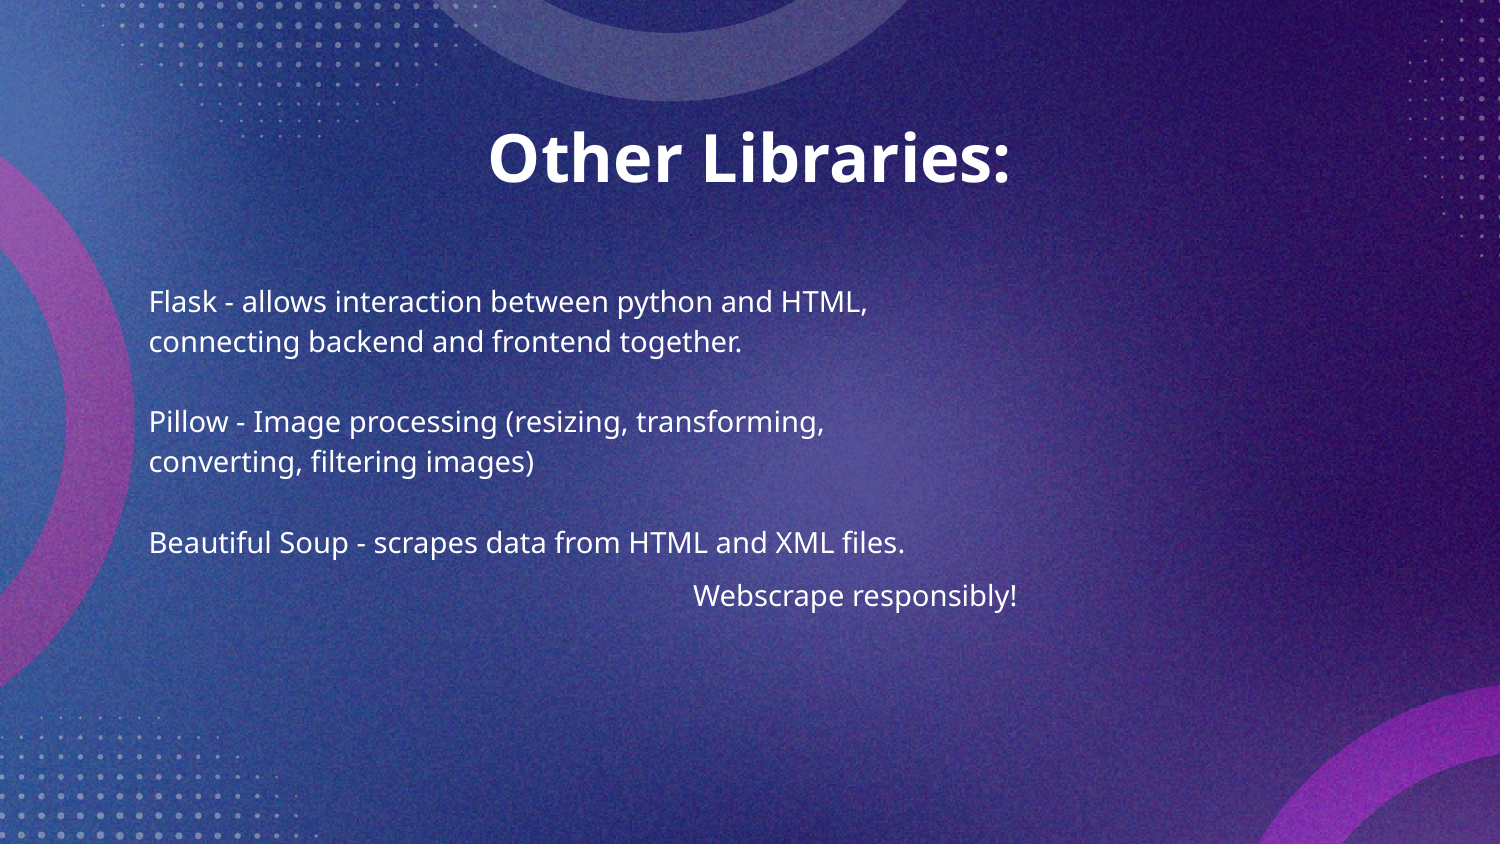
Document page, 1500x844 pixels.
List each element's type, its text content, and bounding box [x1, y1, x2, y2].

list Flask - allows interaction between python and HTML, connecting backend and frontend together. Pillow - Image processing (resizing, transforming, converting, filtering images) Beautiful Soup - scrapes data from HTML and XML files. [133, 262, 998, 647]
title Other Libraries: [118, 102, 1382, 197]
text_box Webscrape responsibly! [678, 561, 1220, 627]
